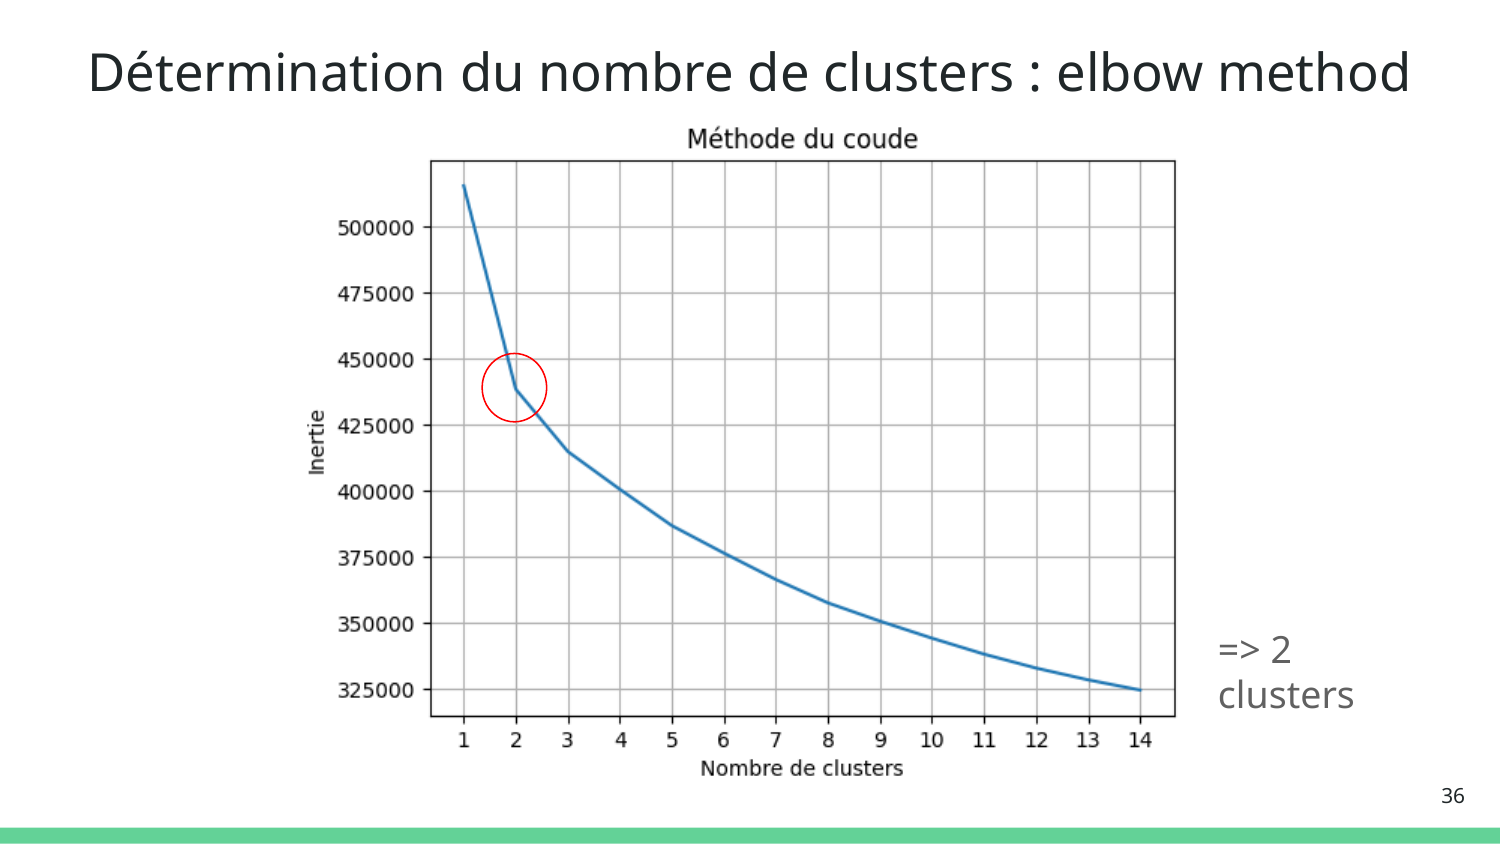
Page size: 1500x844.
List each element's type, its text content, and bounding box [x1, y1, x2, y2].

title Détermination du nombre de clusters : elbow method [51, 23, 1449, 118]
picture [303, 117, 1197, 794]
slide_number ‹#› [1389, 764, 1480, 830]
text_box => 2 clusters [1202, 610, 1449, 750]
